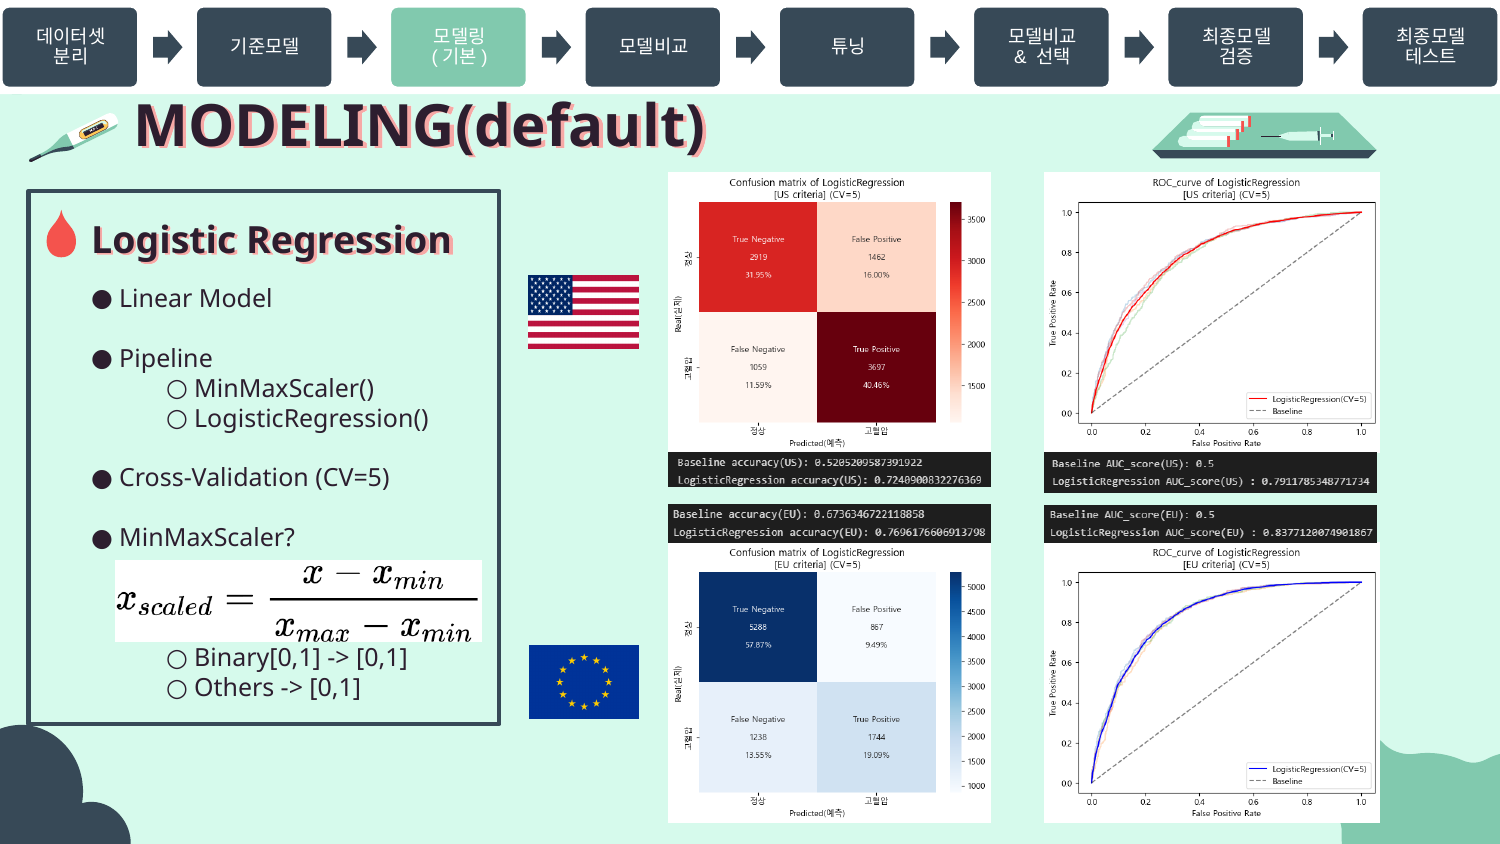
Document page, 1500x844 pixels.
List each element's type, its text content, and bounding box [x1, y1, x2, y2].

picture [1044, 171, 1380, 493]
picture [528, 645, 639, 720]
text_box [0, 0, 1500, 95]
picture [114, 560, 482, 643]
picture [528, 275, 640, 350]
text_box [26, 189, 501, 726]
title MODELING(default) [120, 104, 1382, 167]
picture [668, 504, 991, 823]
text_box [29, 102, 117, 178]
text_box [1151, 112, 1377, 159]
picture [668, 171, 991, 487]
picture [1044, 505, 1380, 823]
